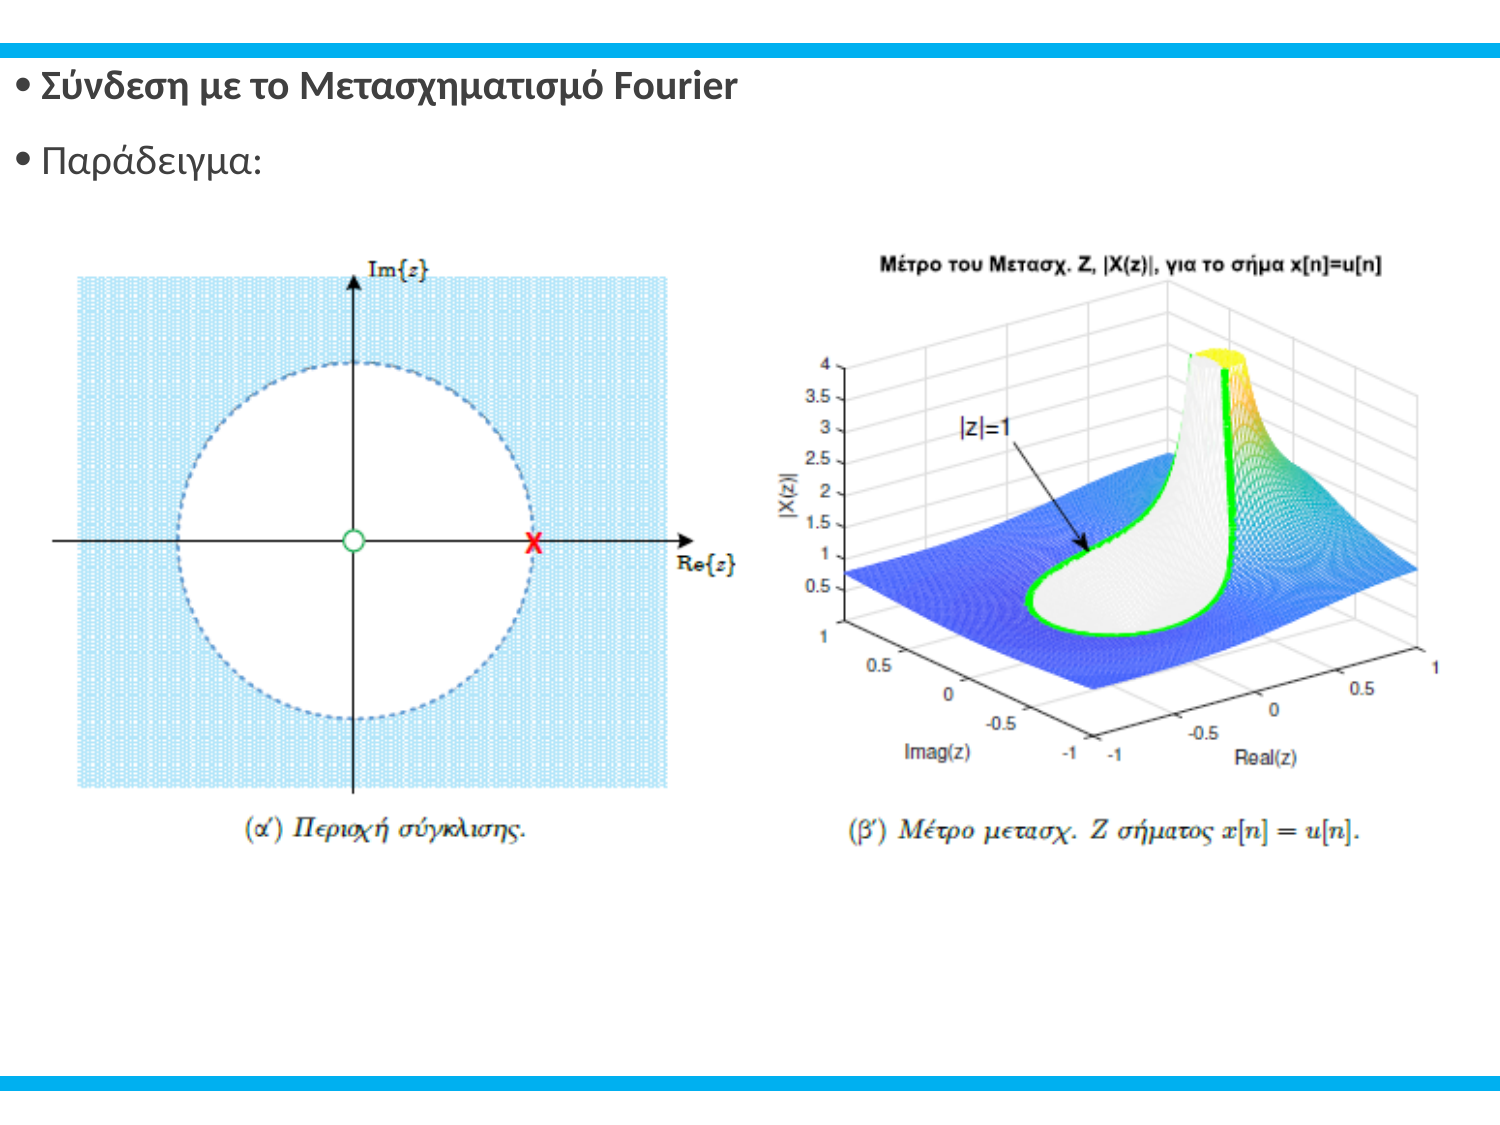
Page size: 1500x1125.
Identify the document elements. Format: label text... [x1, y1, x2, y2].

text_box [0, 43, 1500, 58]
text_box [0, 1076, 1500, 1091]
picture [13, 246, 1468, 855]
list Σύνδεση με το Μετασχηματισμό Fourier Παράδειγμα: [14, 58, 1484, 1076]
